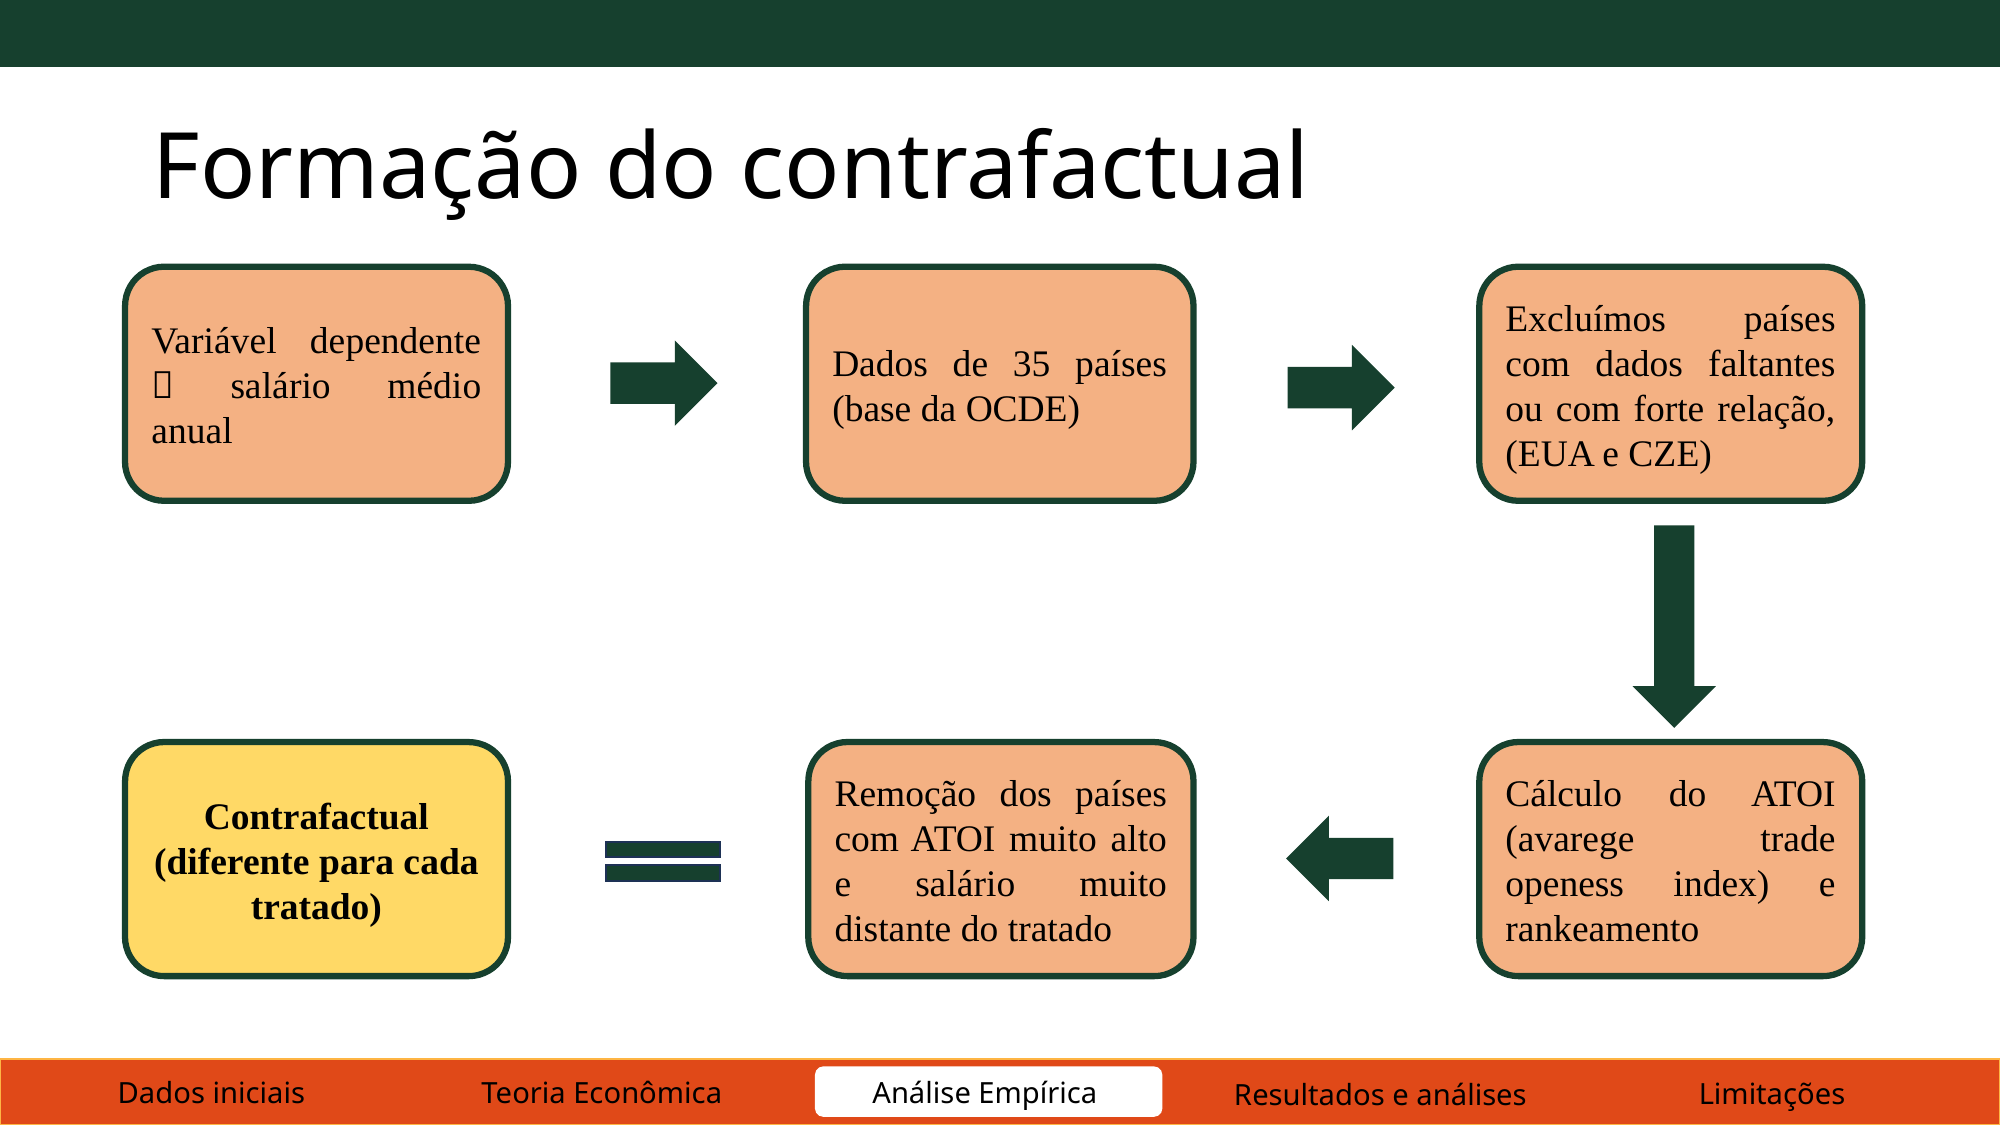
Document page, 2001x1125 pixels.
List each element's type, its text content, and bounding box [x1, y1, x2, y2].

text_box Dados iniciais [40, 1066, 390, 1119]
text_box Resultados e análises [1205, 1067, 1556, 1121]
text_box [1289, 820, 1392, 897]
text_box Limitações [1597, 1066, 1947, 1120]
text_box [612, 345, 715, 421]
text_box Teoria Econômica [427, 1065, 777, 1118]
text_box Análise Empírica [813, 1065, 1164, 1118]
text_box Cálculo do ATOI (avarege trade openess index) e rankeamento [1478, 740, 1864, 978]
title Formação do contrafactual [137, 67, 1863, 278]
text_box [1289, 349, 1392, 426]
text_box Variável dependente  salário médio anual [123, 265, 510, 502]
text_box [1637, 527, 1711, 725]
text_box [605, 864, 721, 882]
text_box Excluímos países com dados faltantes ou com forte relação, (EUA e CZE) [1478, 265, 1864, 502]
text_box [0, 0, 2000, 67]
text_box [605, 841, 721, 858]
text_box Dados de 35 países (base da OCDE) [805, 265, 1195, 502]
text_box [0, 1058, 2000, 1125]
text_box Contrafactual (diferente para cada tratado) [123, 740, 510, 978]
text_box Remoção dos países com ATOI muito alto e salário muito distante do tratado [807, 740, 1195, 978]
